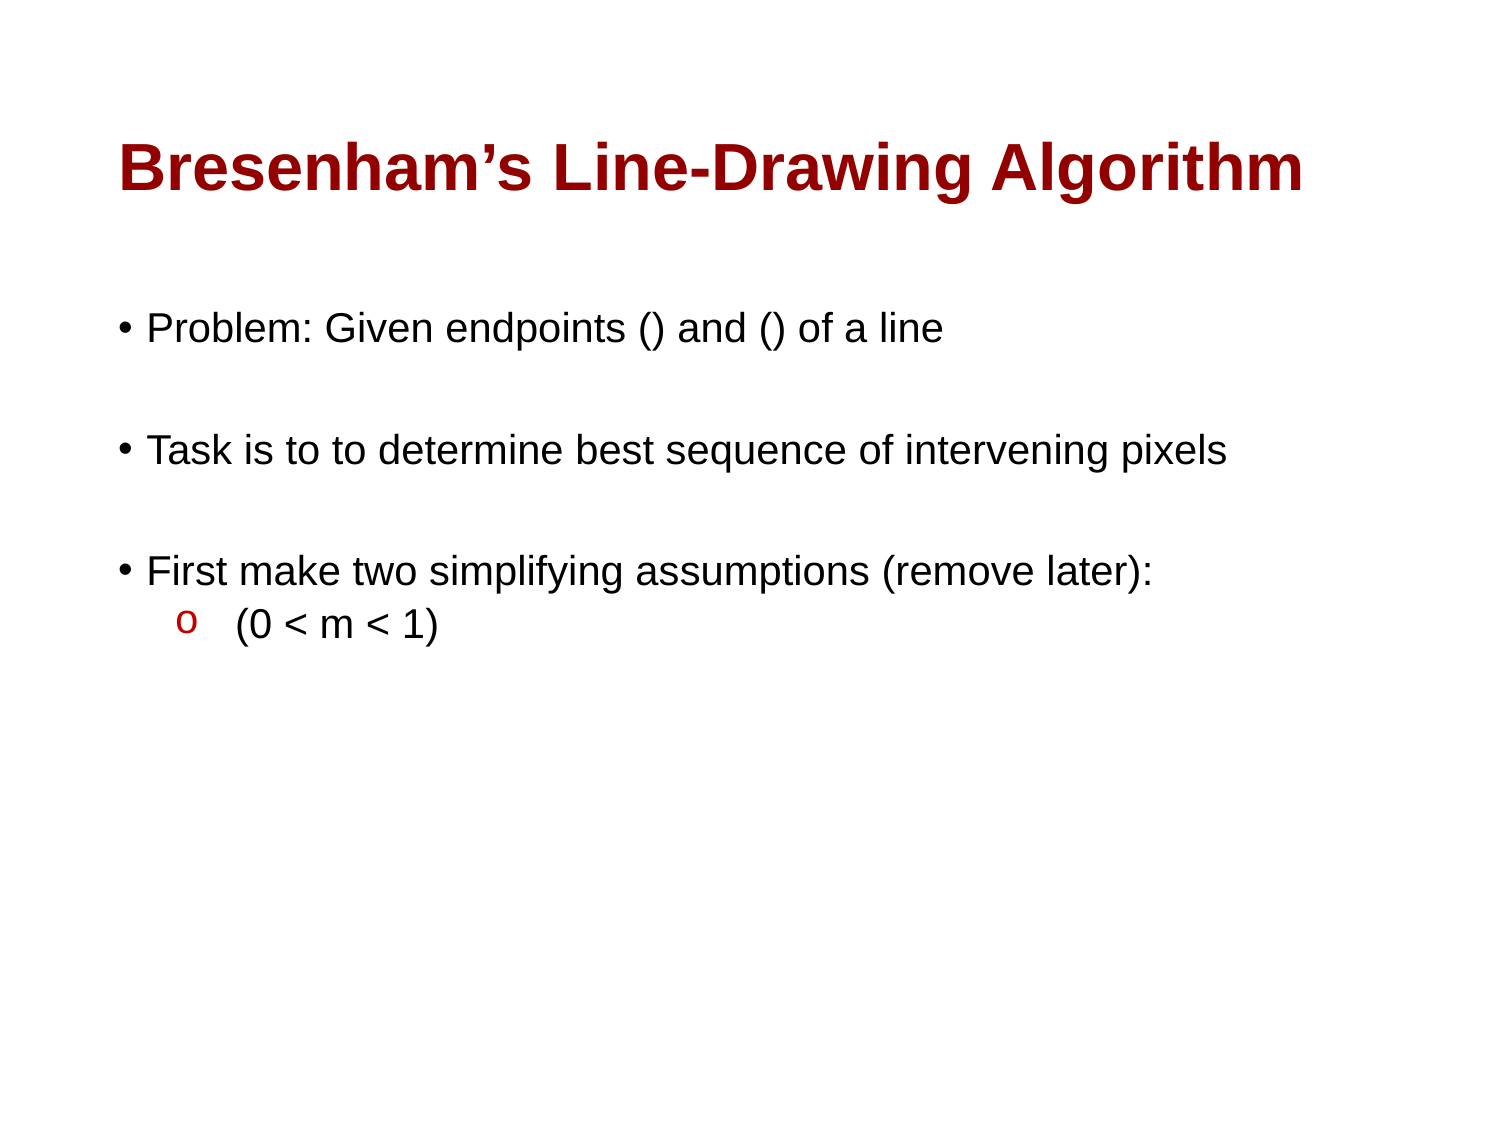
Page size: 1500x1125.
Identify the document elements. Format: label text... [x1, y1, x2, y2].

title Bresenham’s Line-Drawing Algorithm [103, 59, 1397, 278]
